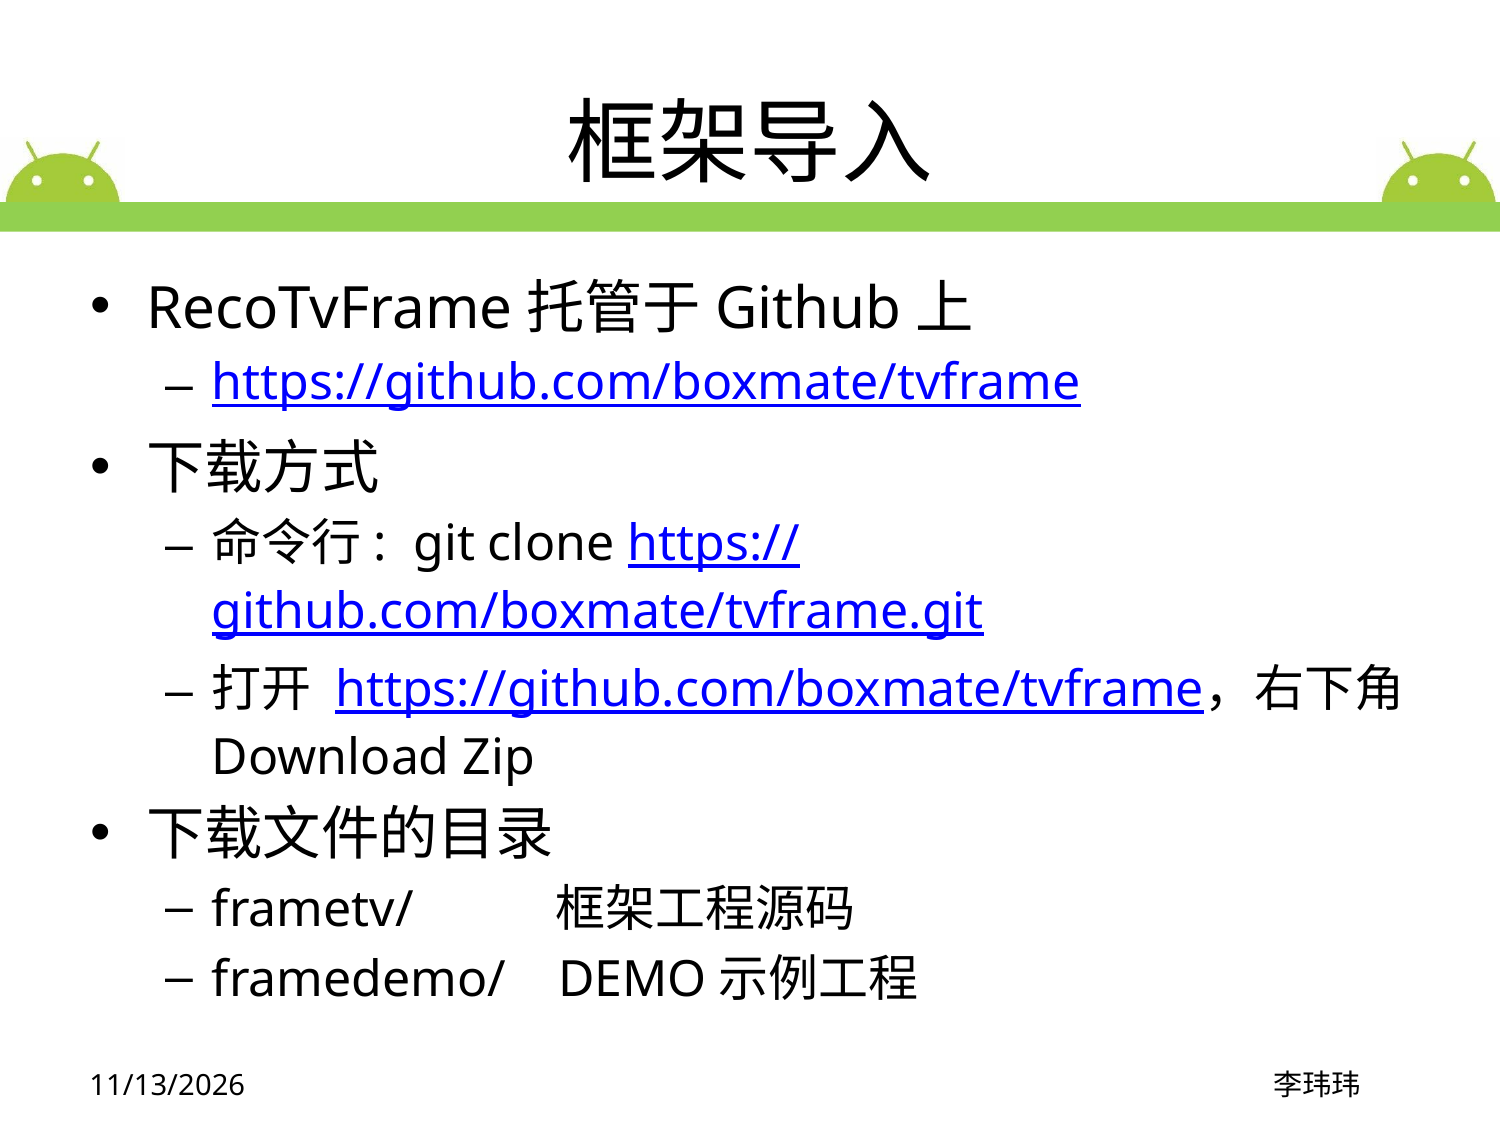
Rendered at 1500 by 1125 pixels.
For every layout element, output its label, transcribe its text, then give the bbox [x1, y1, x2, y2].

title 框架导入 [75, 45, 1425, 233]
picture [0, 137, 75, 202]
picture [1425, 137, 1500, 202]
list RecoTvFrame托管于Github上 https://github.com/boxmate/tvframe 下载方式 命令行: git clone https://github.com/boxmate/tvframe.git 打开 https://github.com/boxmate/tvframe，右下角 Download Zip 下载文件的目录 frametv/ 框架工程源码 framedemo/ DEMO示例工程 [75, 262, 1425, 1005]
